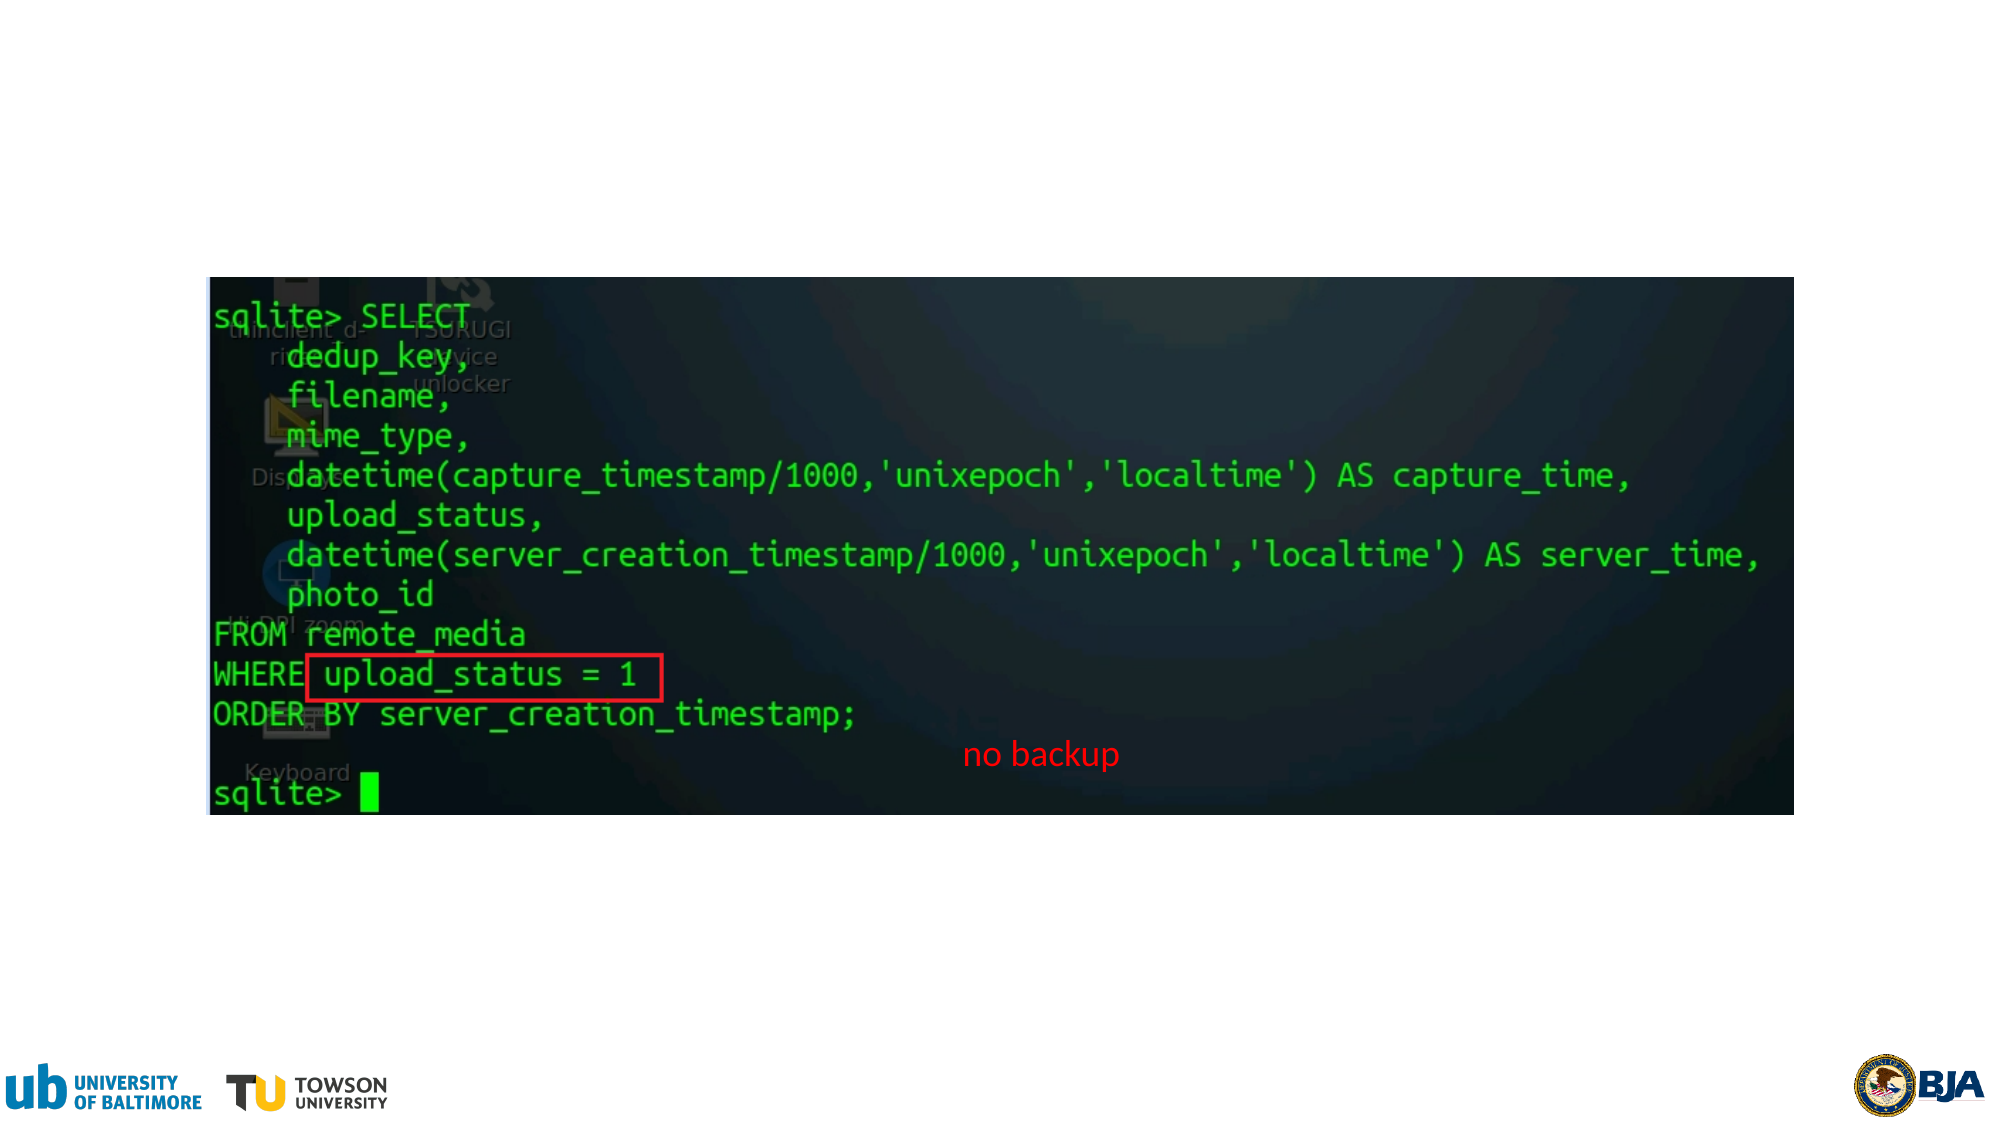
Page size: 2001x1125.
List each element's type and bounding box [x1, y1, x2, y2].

picture [0, 1031, 407, 1125]
picture [1854, 1054, 1986, 1117]
picture [206, 277, 1794, 815]
